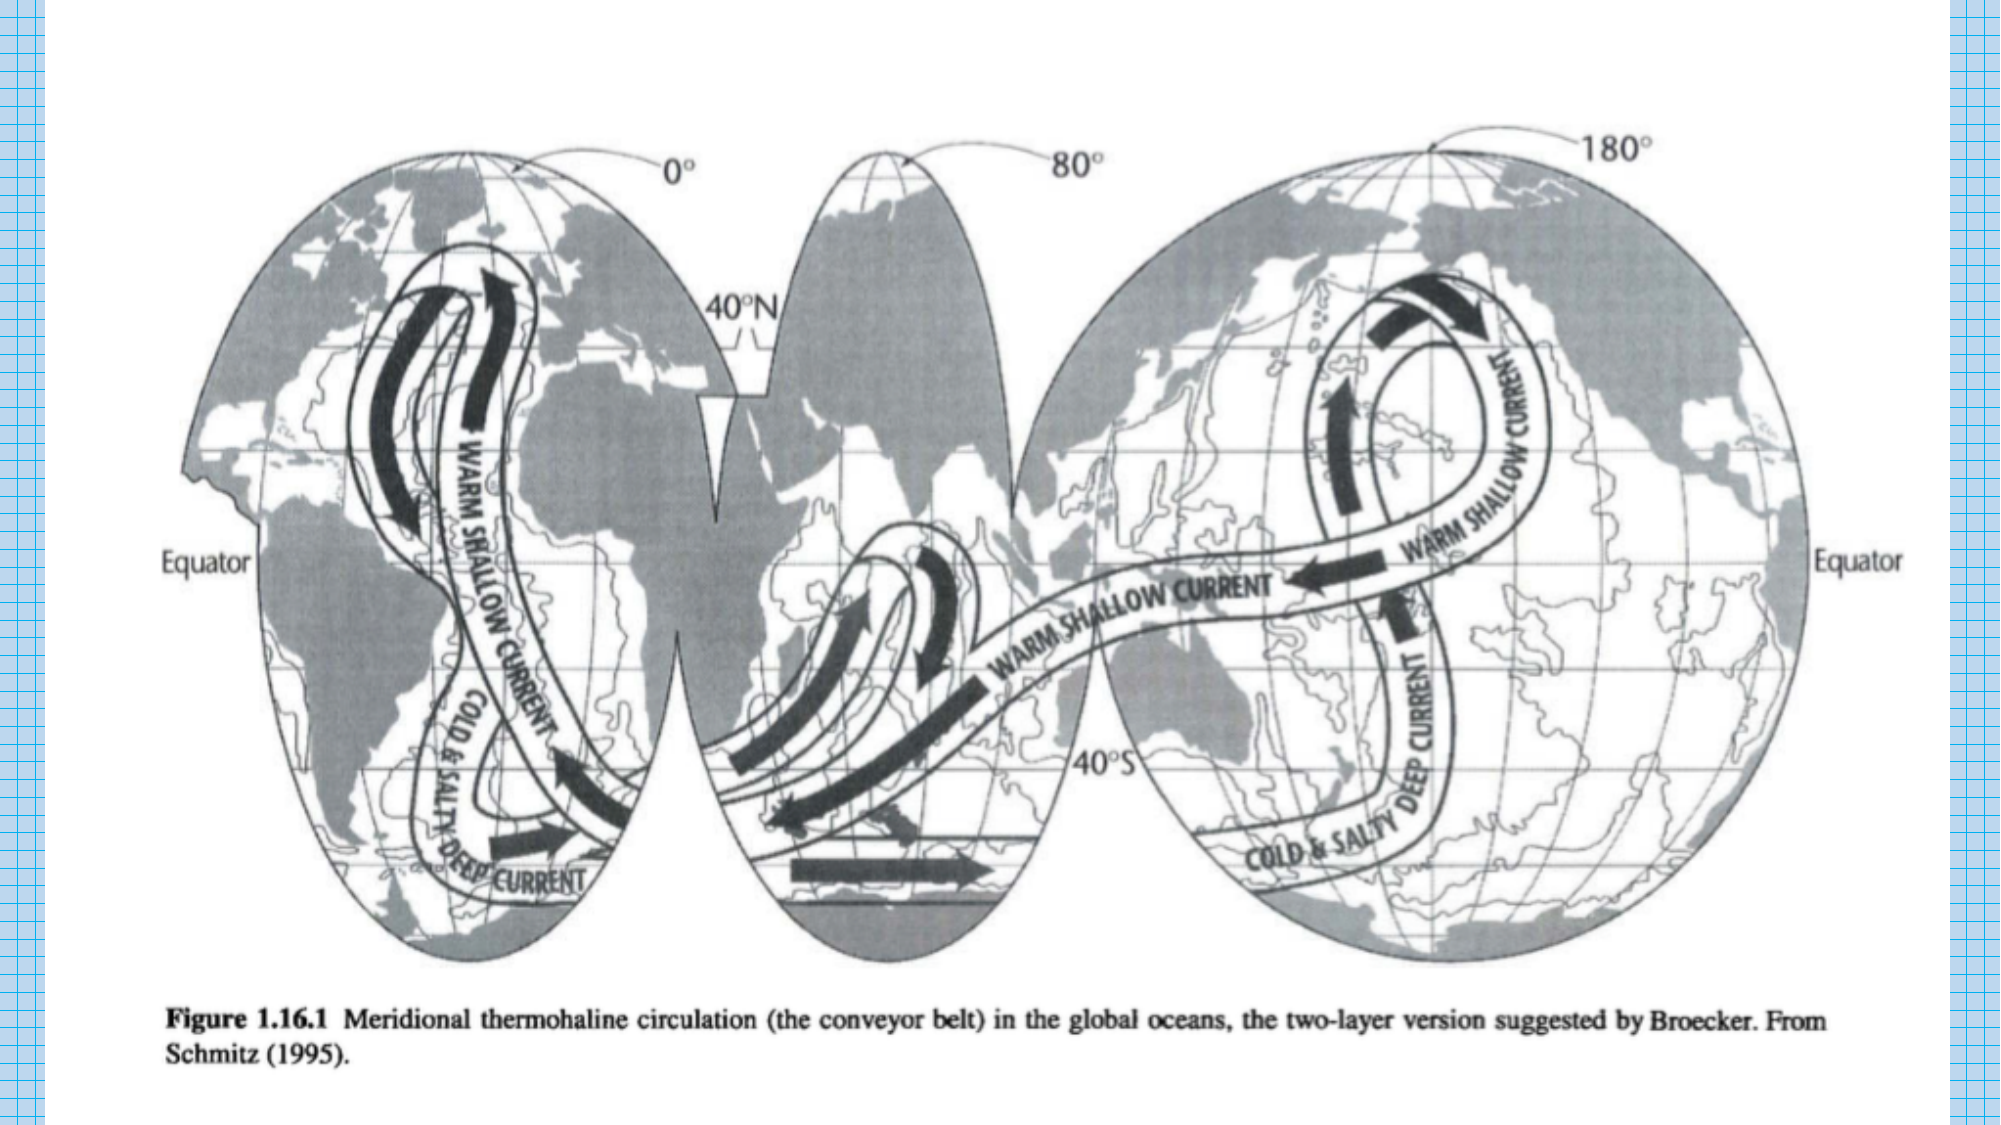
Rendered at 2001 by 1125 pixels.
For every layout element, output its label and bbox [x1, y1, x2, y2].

text_box [44, 0, 1951, 1125]
